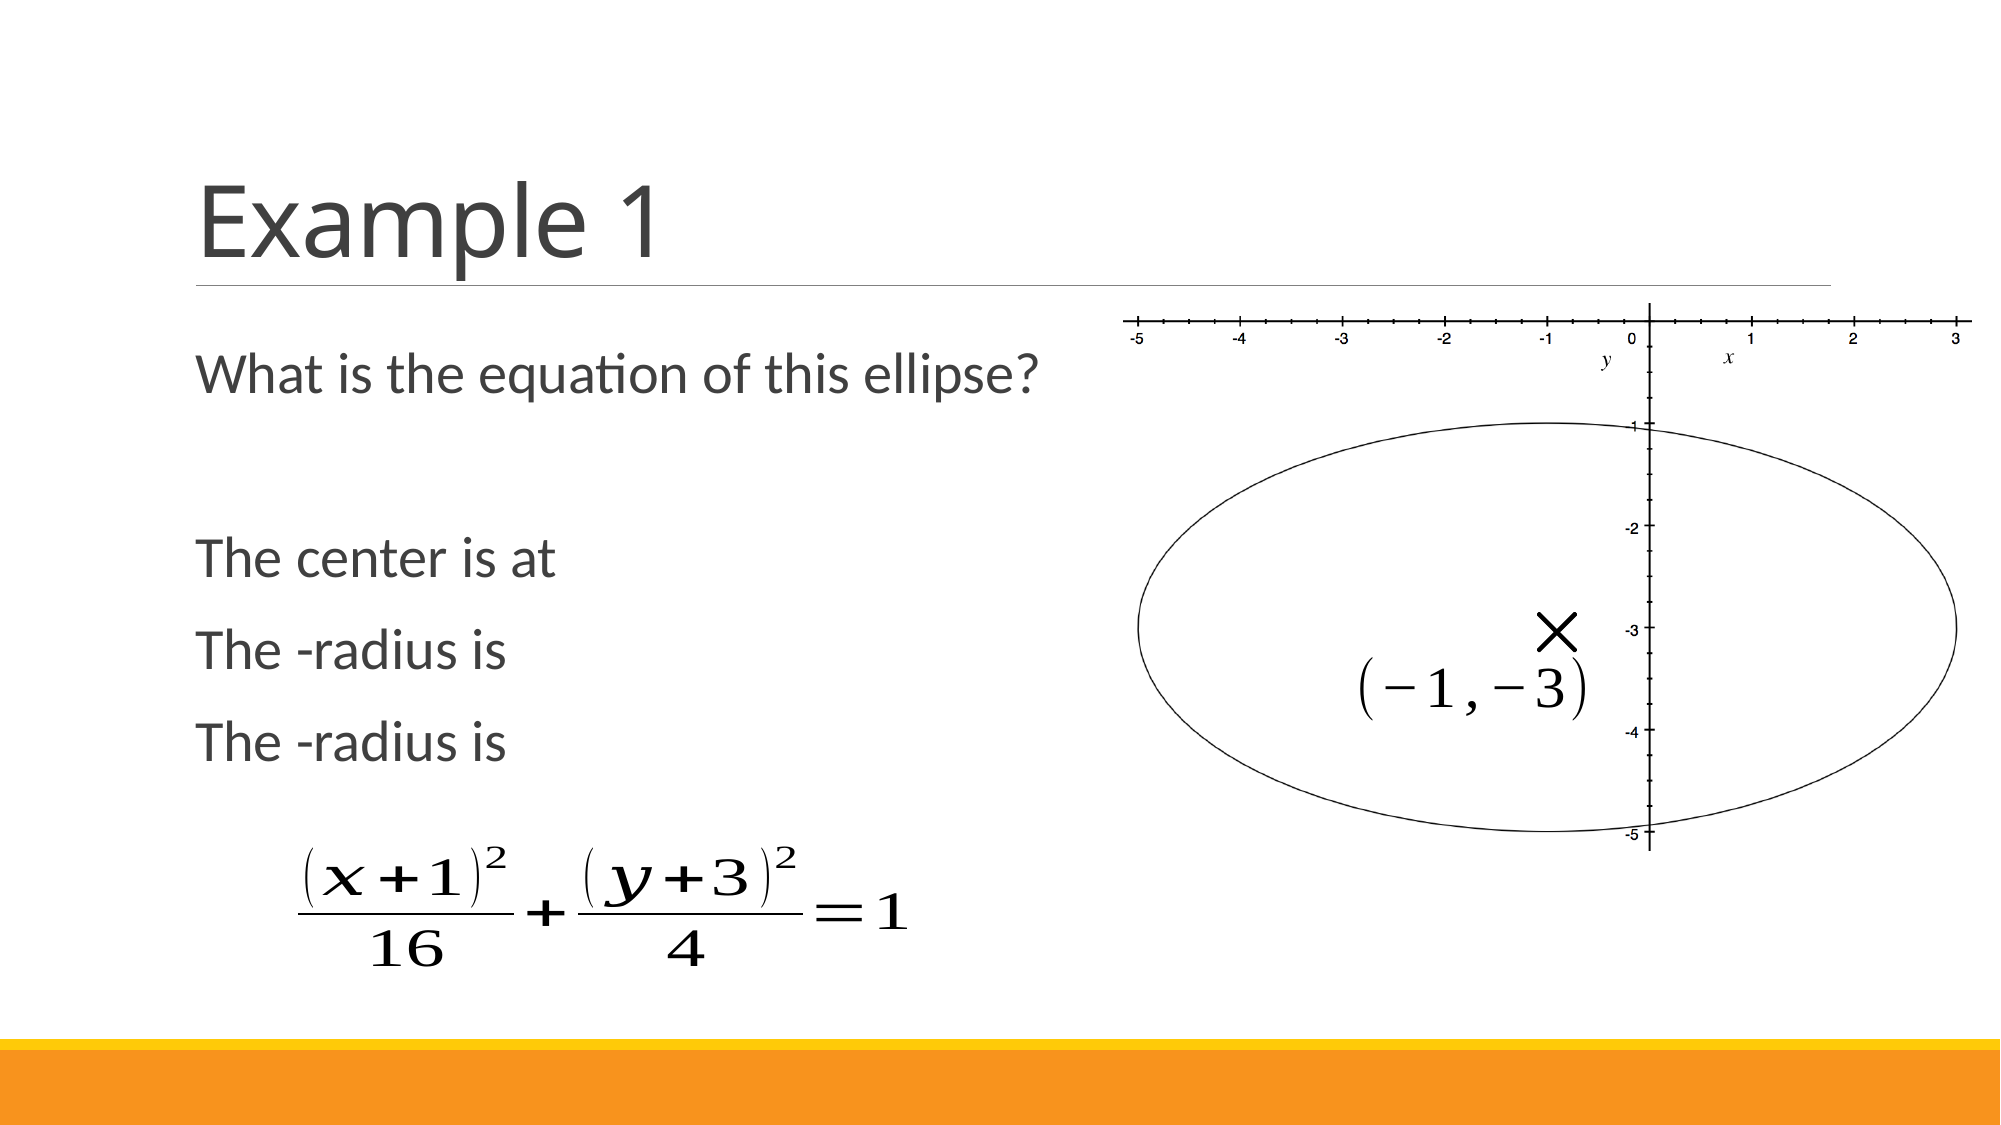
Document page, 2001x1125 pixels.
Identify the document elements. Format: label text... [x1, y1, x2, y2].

title Example 1 [180, 47, 1830, 285]
picture [1122, 302, 1973, 851]
